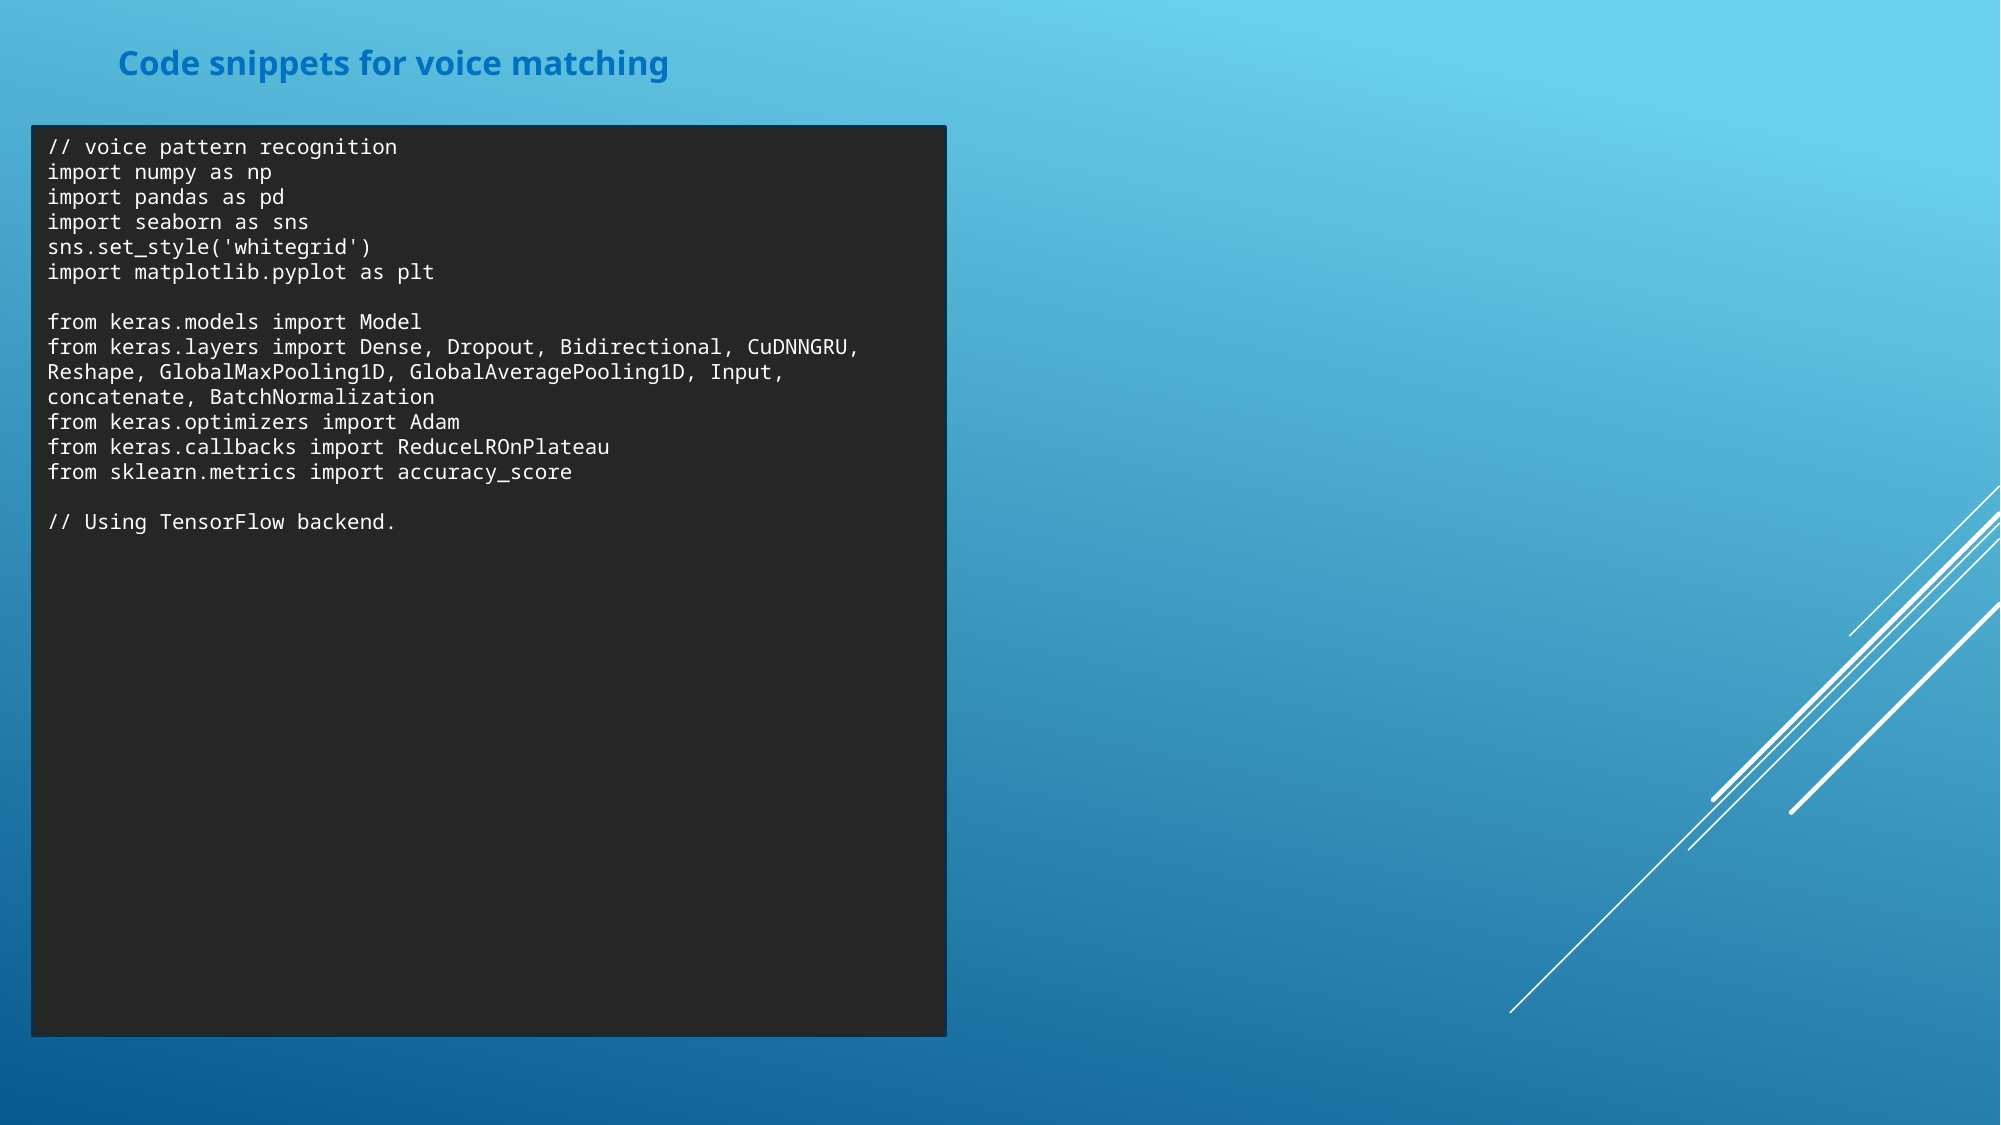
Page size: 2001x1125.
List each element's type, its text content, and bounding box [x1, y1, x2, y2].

text_box // voice pattern recognition import numpy as np import pandas as pd import seaborn as sns sns.set_style('whitegrid') import matplotlib.pyplot as plt from keras.models import Model from keras.layers import Dense, Dropout, Bidirectional, CuDNNGRU, Reshape, GlobalMaxPooling1D, GlobalAveragePooling1D, Input, concatenate, BatchNormalization from keras.optimizers import Adam from keras.callbacks import ReduceLROnPlateau from sklearn.metrics import accuracy_score // Using TensorFlow backend. [31, 125, 947, 1037]
text_box Code snippets for voice matching [103, 34, 686, 90]
